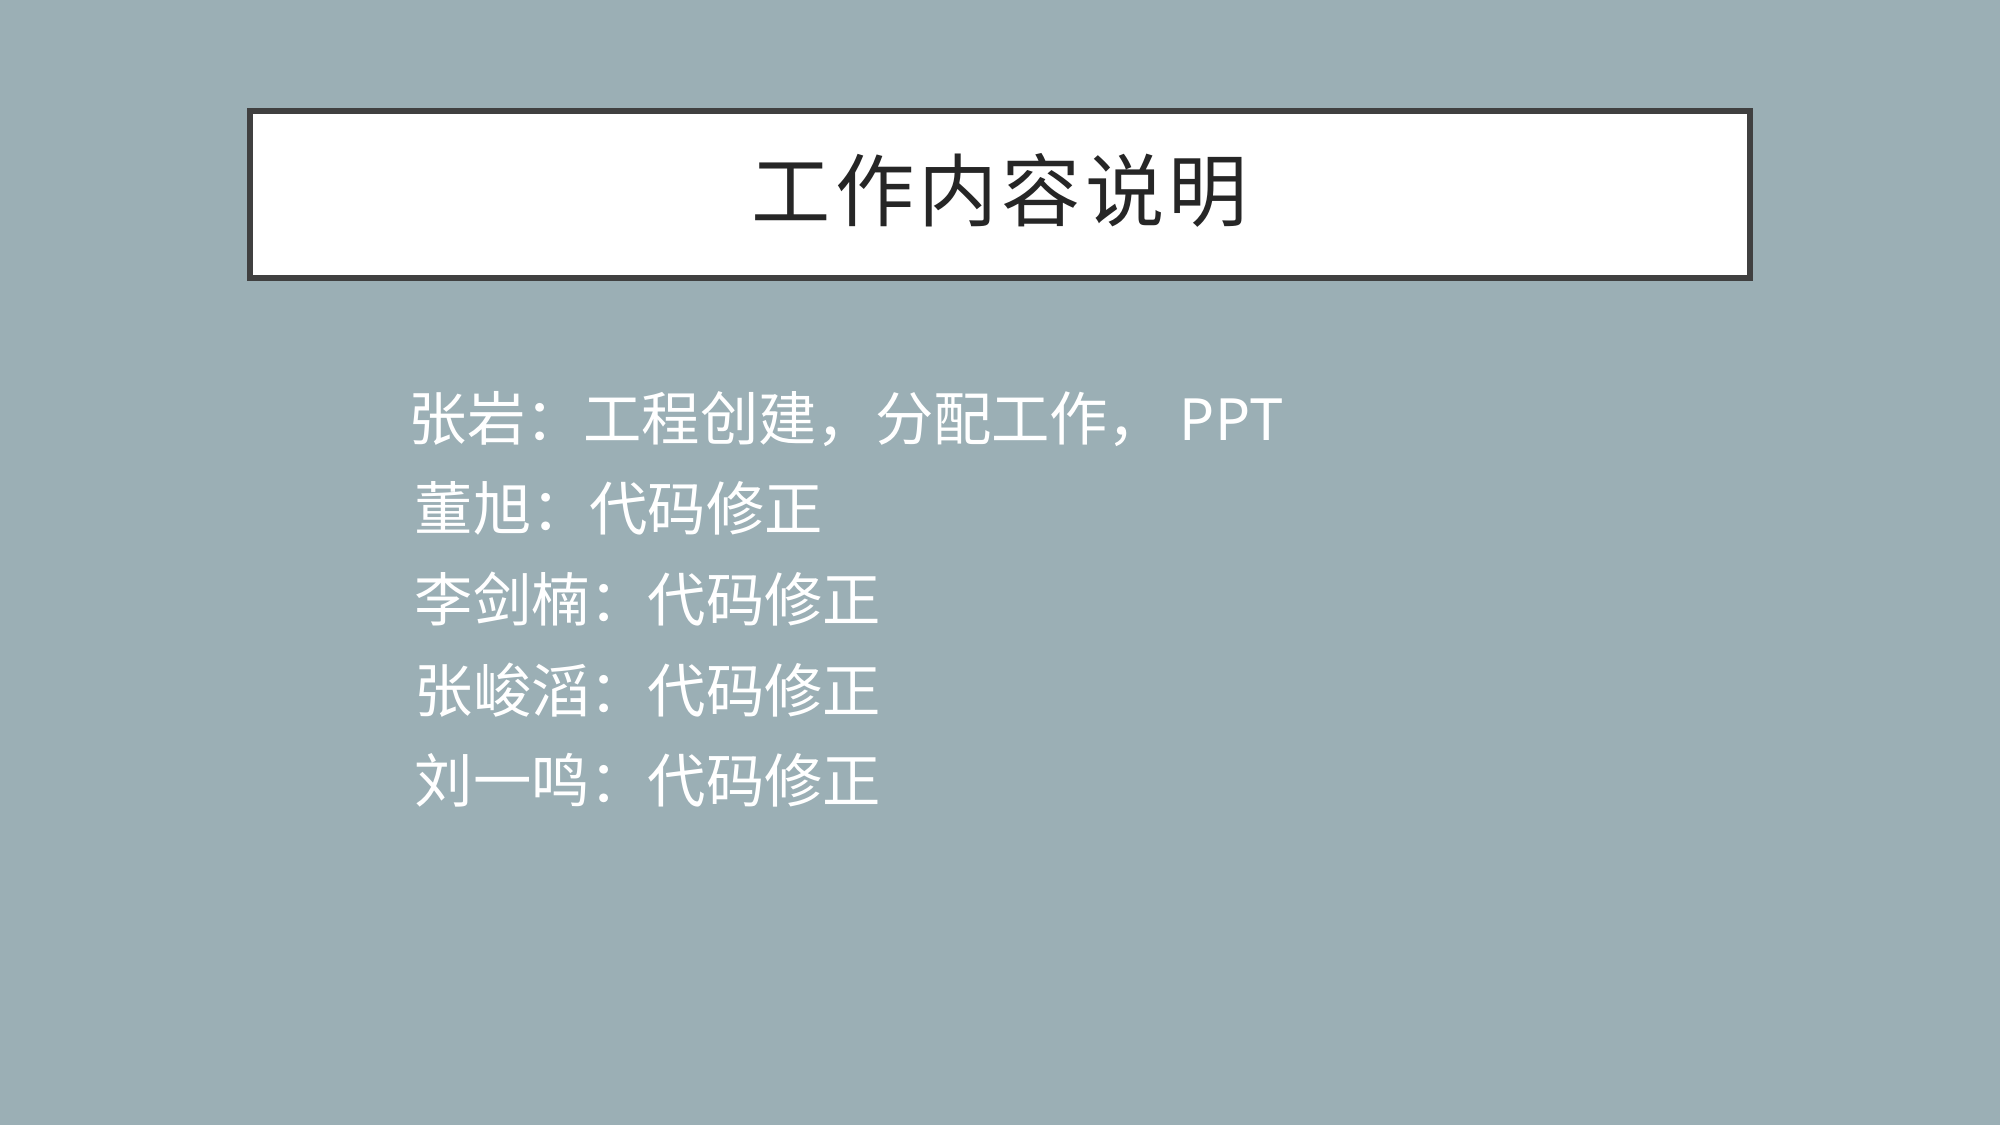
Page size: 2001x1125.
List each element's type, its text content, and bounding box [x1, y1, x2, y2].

subtitle 张岩：工程创建，分配工作，PPT 董旭：代码修正 李剑楠：代码修正 张峻滔：代码修正 刘一鸣：代码修正 [249, 374, 1750, 863]
title 工作内容说明 [247, 108, 1753, 281]
